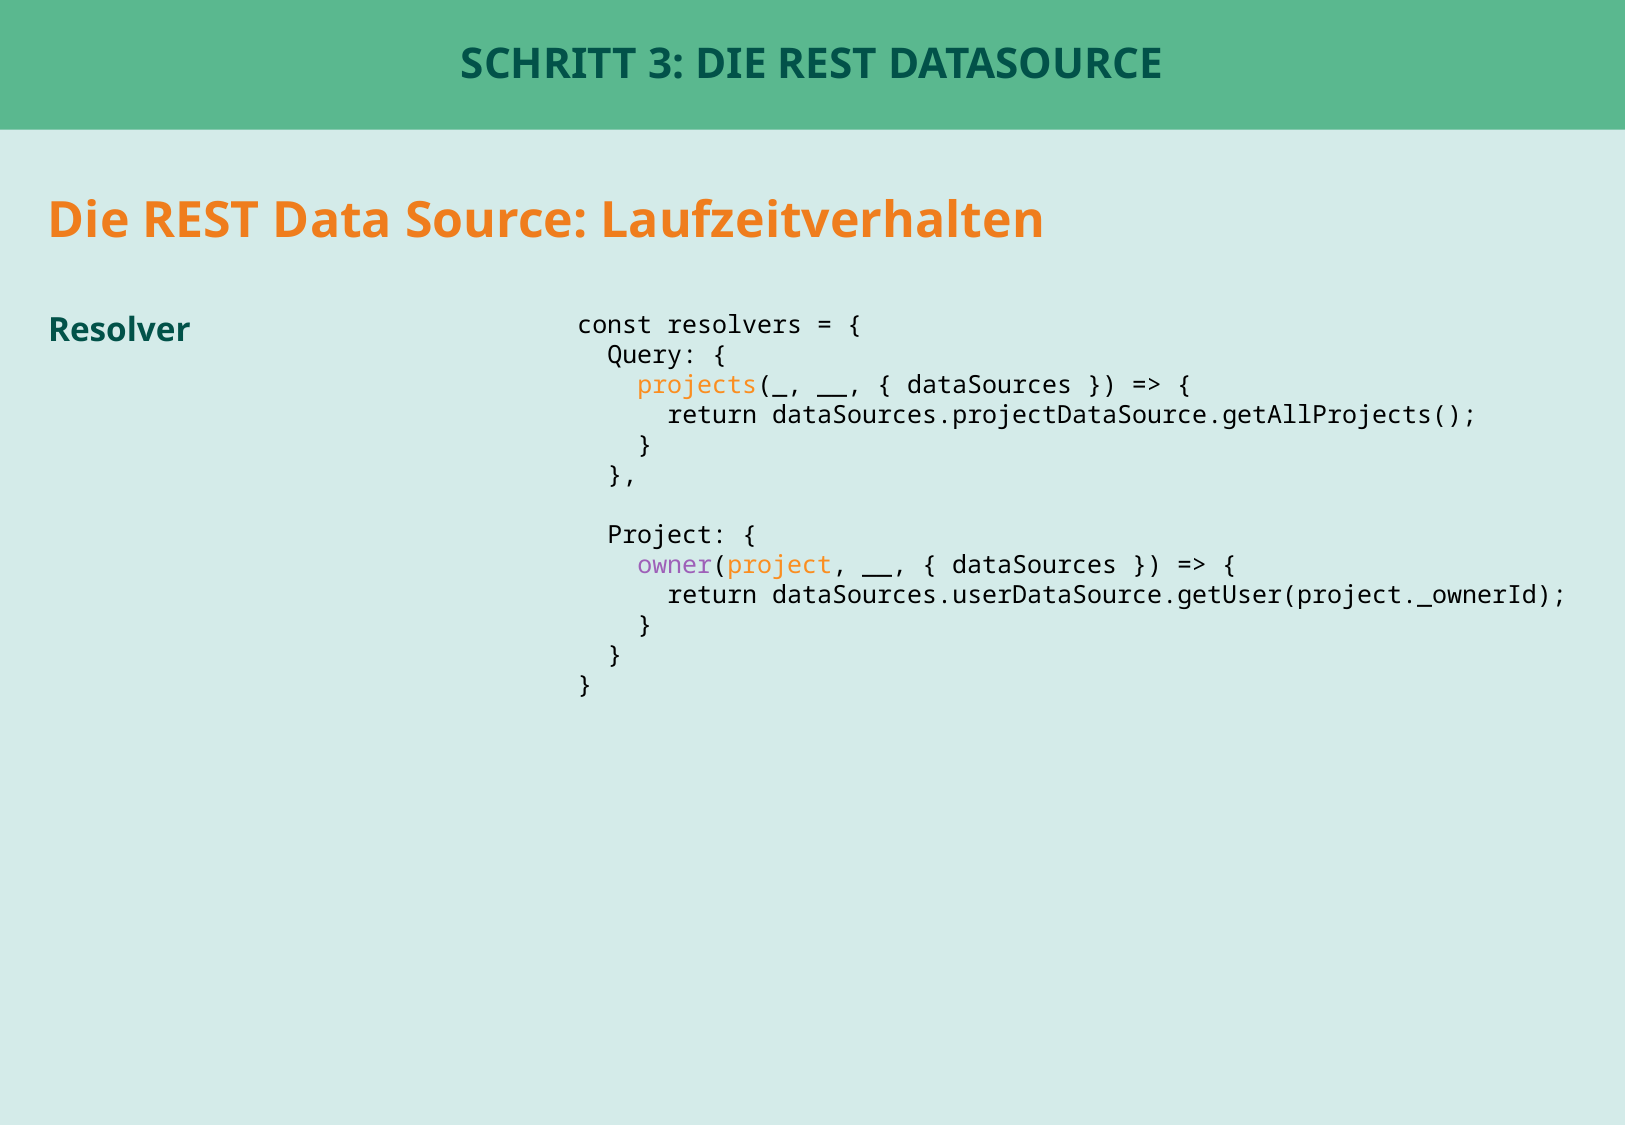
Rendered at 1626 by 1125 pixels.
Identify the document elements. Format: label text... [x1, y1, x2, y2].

text_box Resolver [33, 301, 434, 356]
text_box Die REST Data Source: Laufzeitverhalten [33, 168, 1592, 255]
title Schritt 3: Die REST DataSource [0, 0, 1625, 130]
text_box const resolvers = { Query: { projects(_, __, { dataSources }) => { return dataSources.projectDataSource.getAllProjects(); } }, Project: { owner(project, __, { dataSources }) => { return dataSources.userDataSource.getUser(project._ownerId); } } } [562, 301, 1625, 706]
